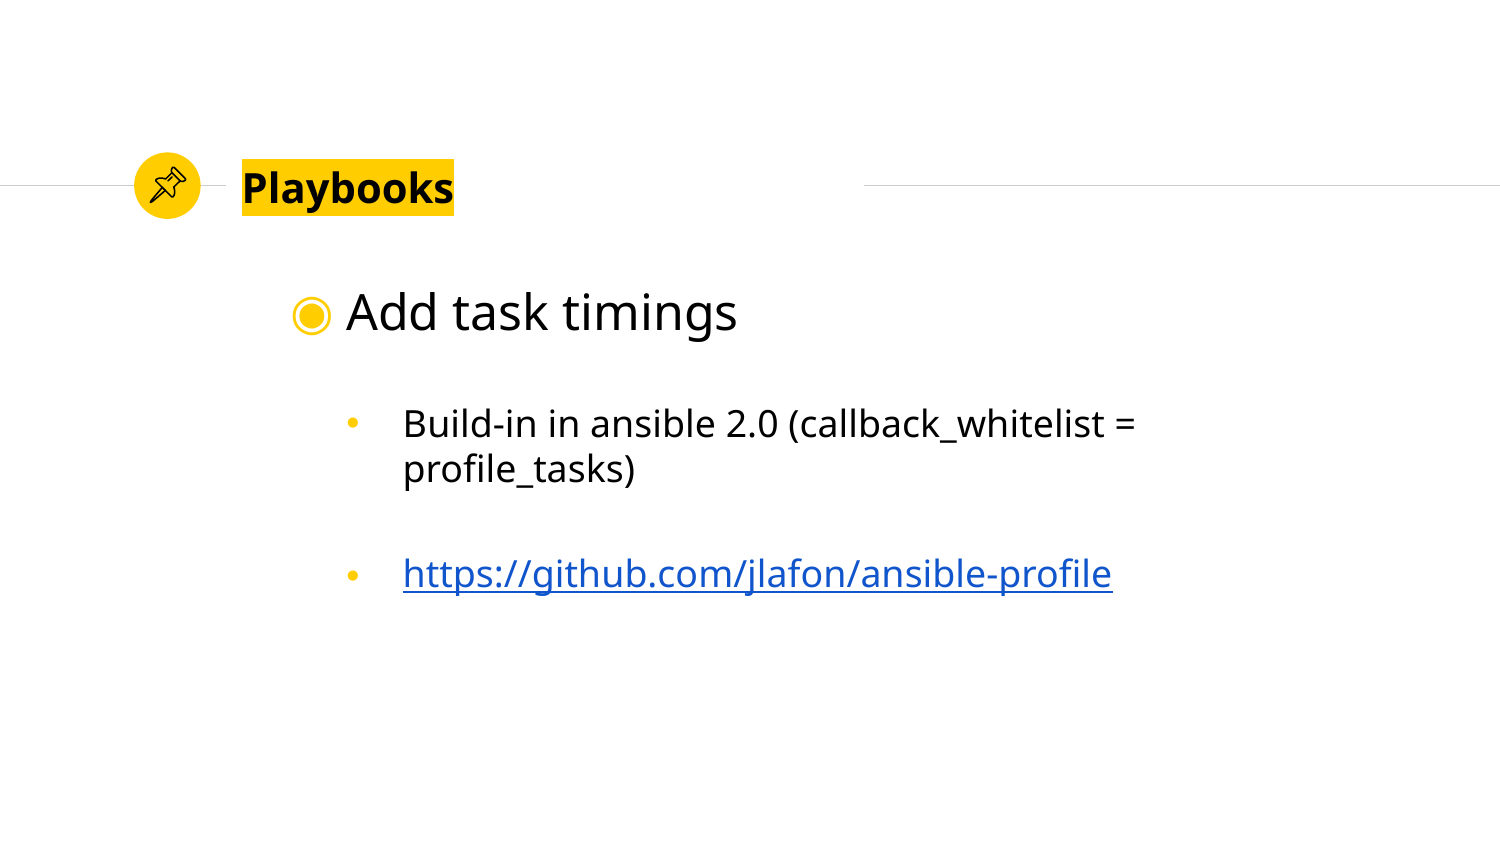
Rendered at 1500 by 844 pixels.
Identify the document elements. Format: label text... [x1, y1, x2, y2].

list Add task timings Build-in in ansible 2.0 (callback_whitelist = profile_tasks) https://github.com/jlafon/ansible-profile [237, 265, 1344, 776]
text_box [150, 166, 186, 203]
title Playbooks [226, 151, 863, 223]
